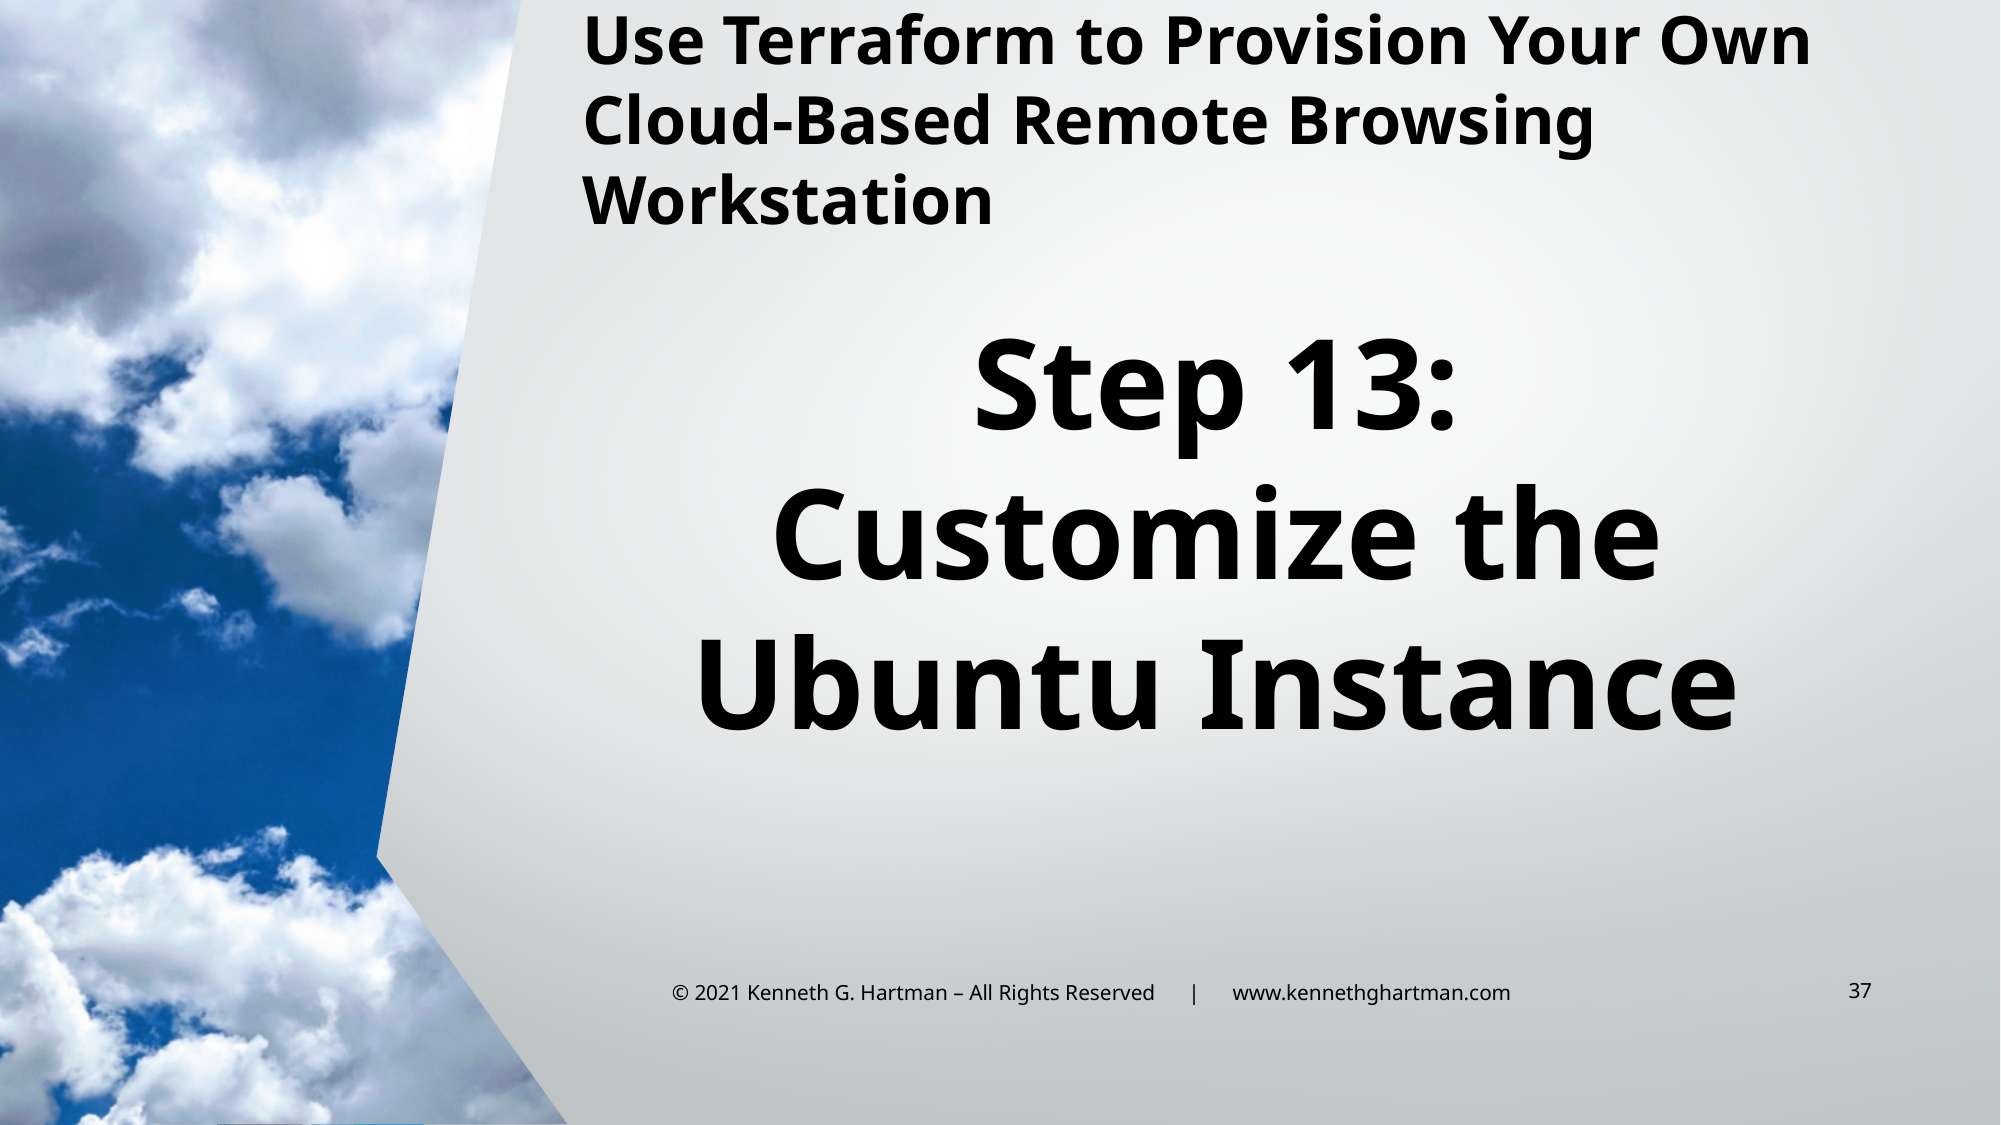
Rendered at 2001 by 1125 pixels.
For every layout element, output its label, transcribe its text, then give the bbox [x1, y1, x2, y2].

picture [0, 0, 568, 1125]
text_box Step 13: Customize the Ubuntu Instance [568, 297, 1909, 763]
text_box Use Terraform to Provision Your Own Cloud-Based Remote Browsing Workstation [568, 27, 1909, 210]
footer © 2021 Kenneth G. Hartman – All Rights Reserved | www.kennethghartman.com [656, 962, 1819, 1023]
slide_number 37 [1819, 962, 1887, 1023]
